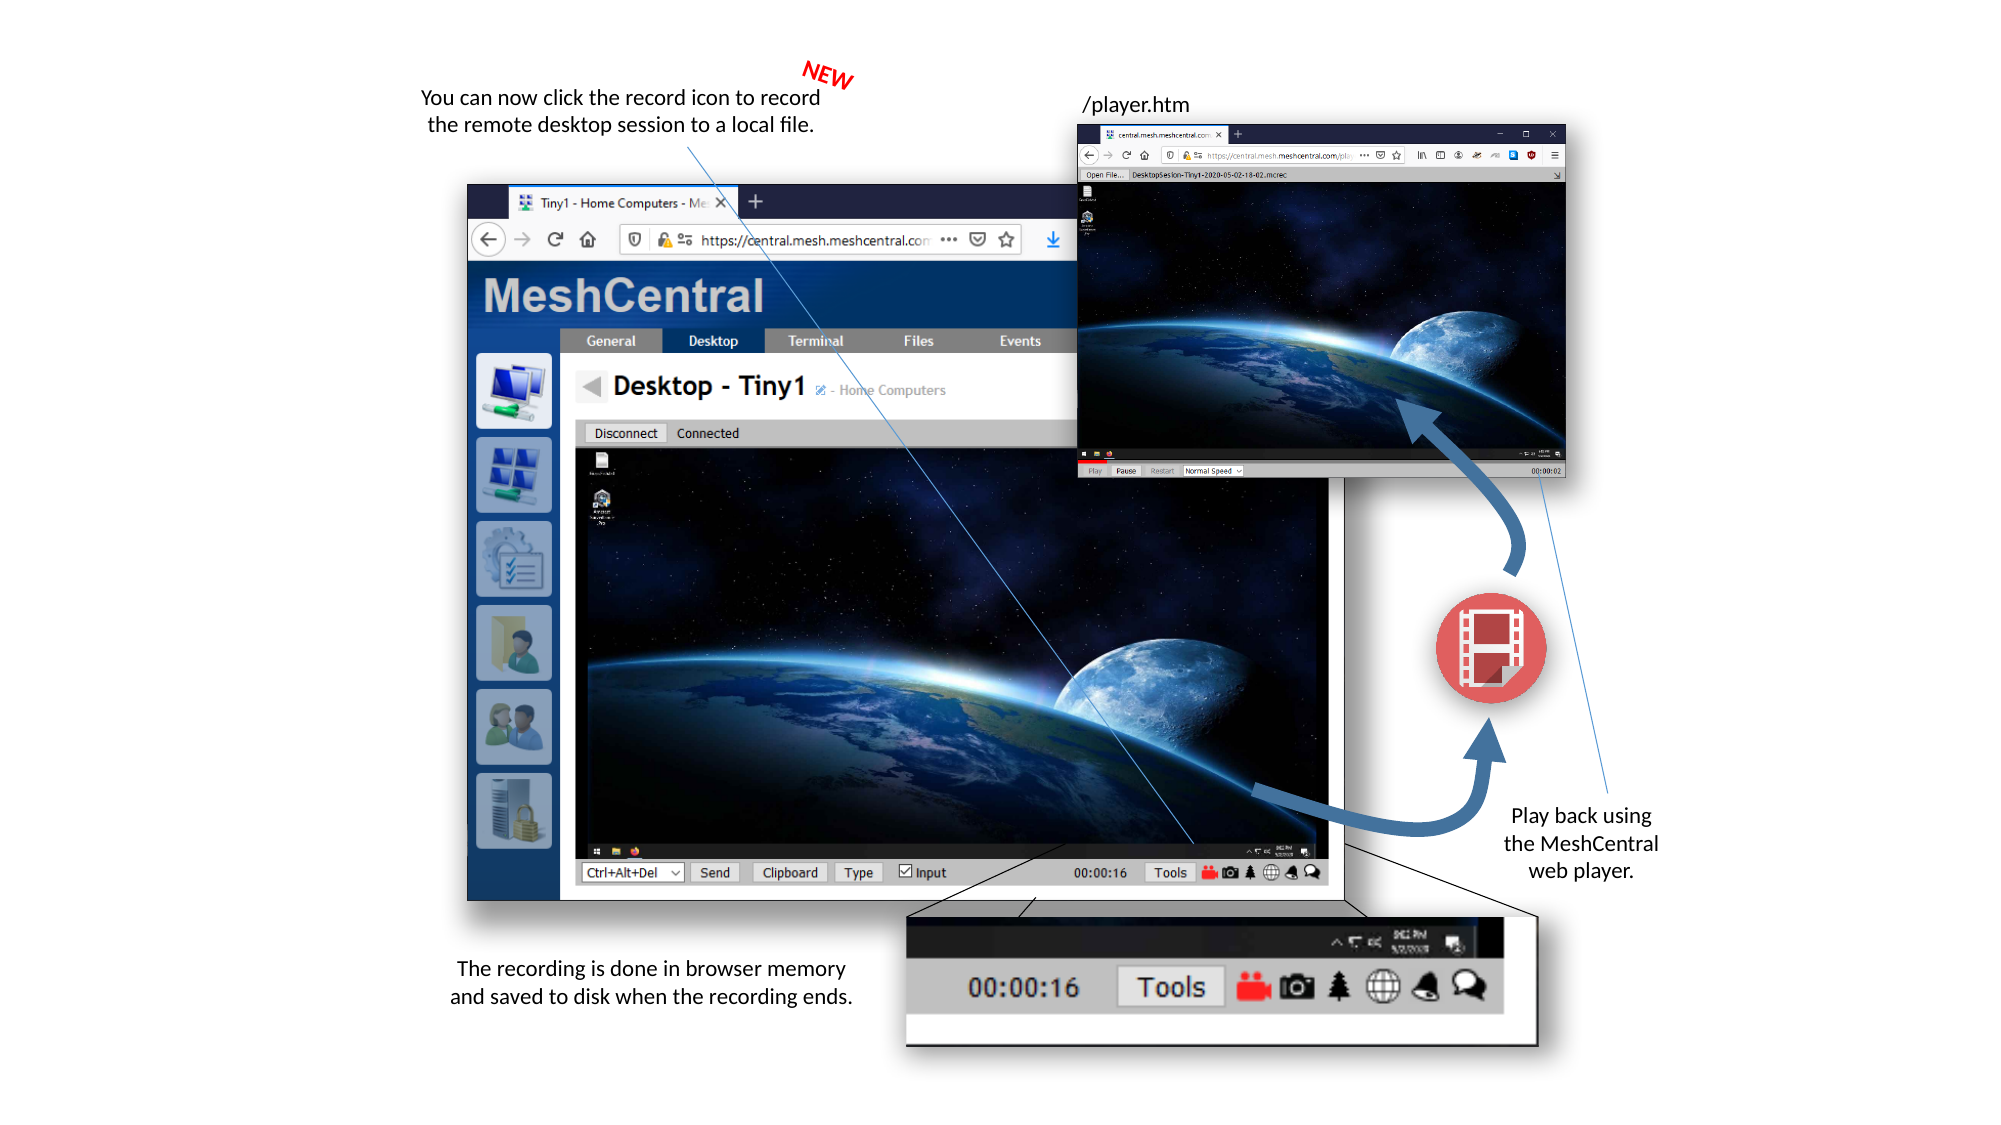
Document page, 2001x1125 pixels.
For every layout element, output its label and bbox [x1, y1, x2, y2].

text_box [396, 52, 1679, 1047]
